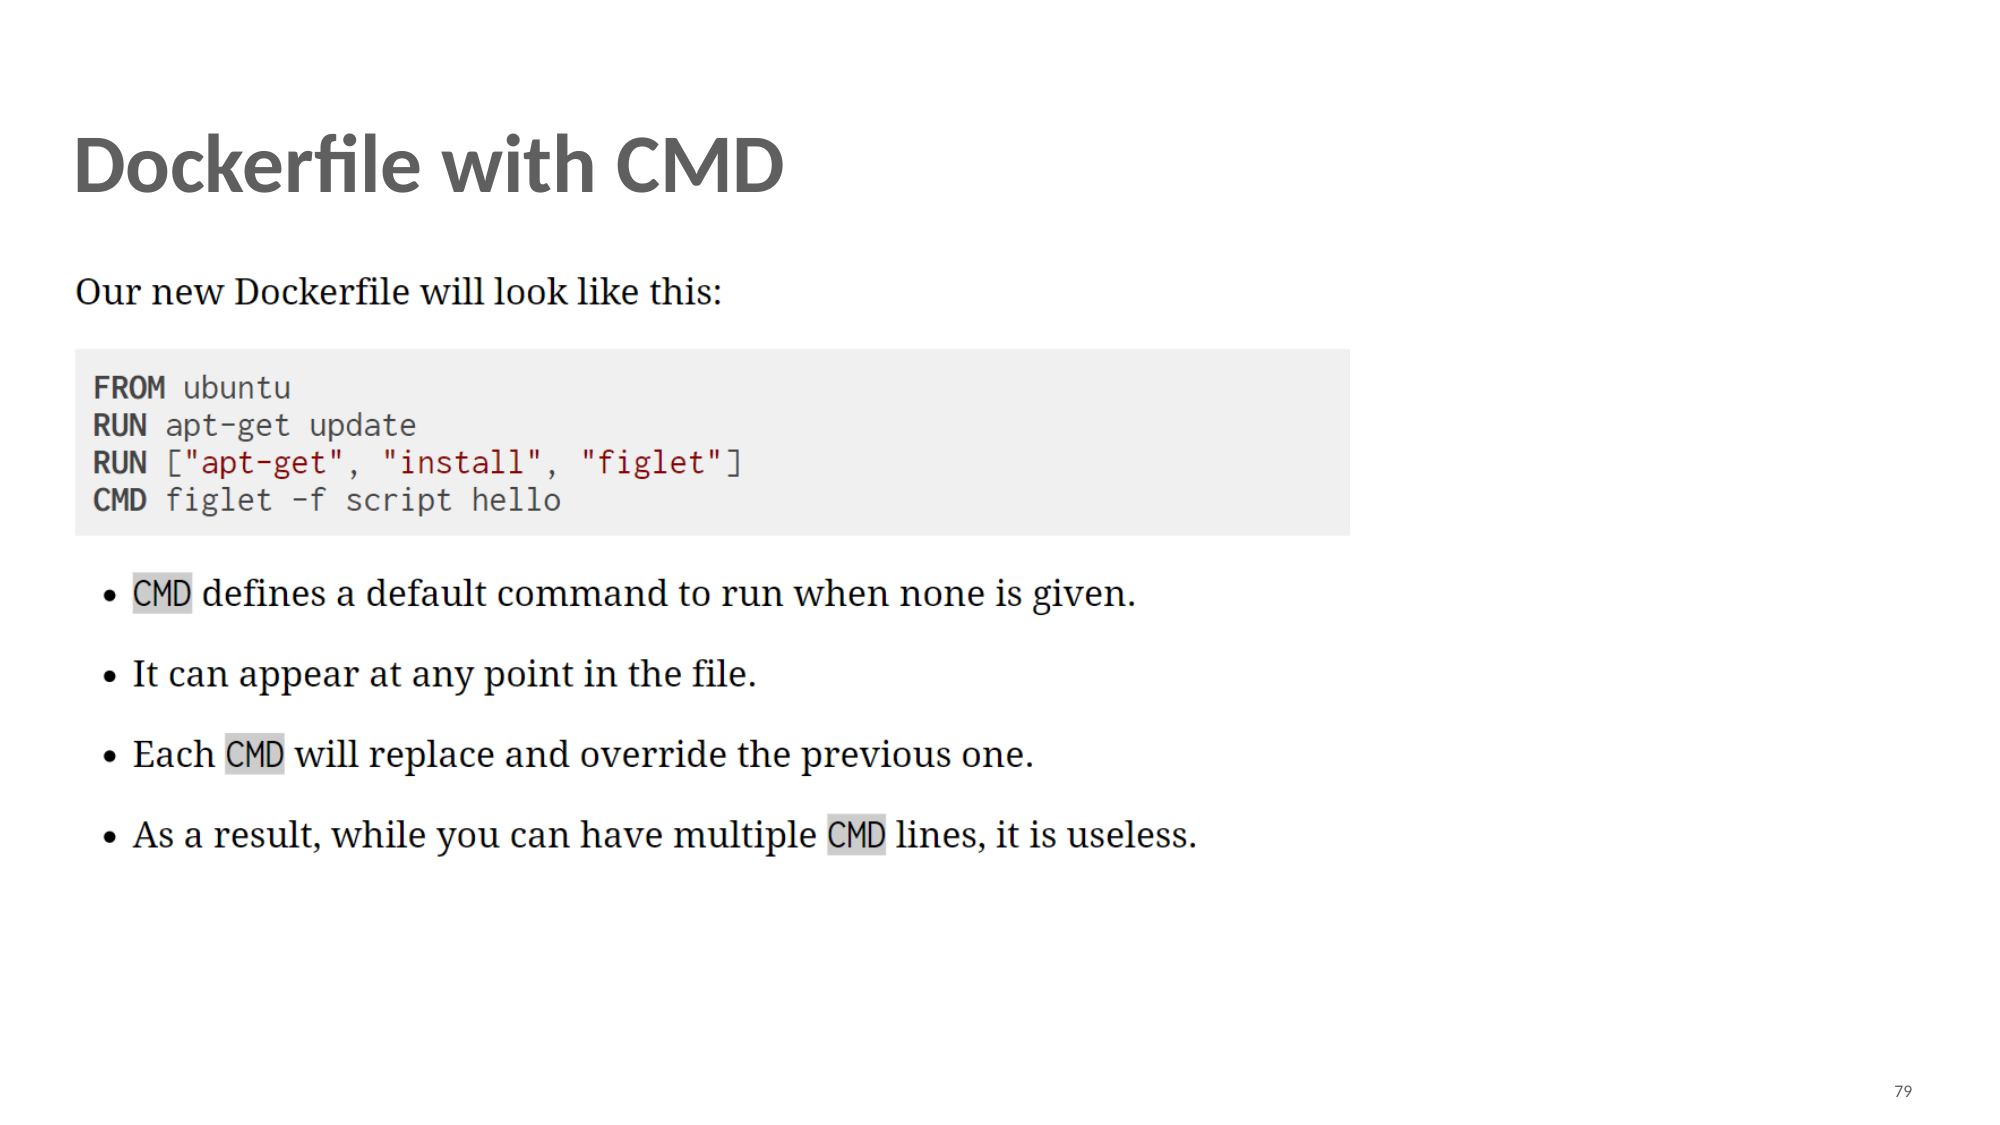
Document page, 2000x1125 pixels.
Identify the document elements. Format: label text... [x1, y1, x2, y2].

picture [46, 257, 1351, 877]
slide_number 79 [1849, 1075, 1913, 1106]
title Dockerfile with CMD [73, 62, 1562, 209]
